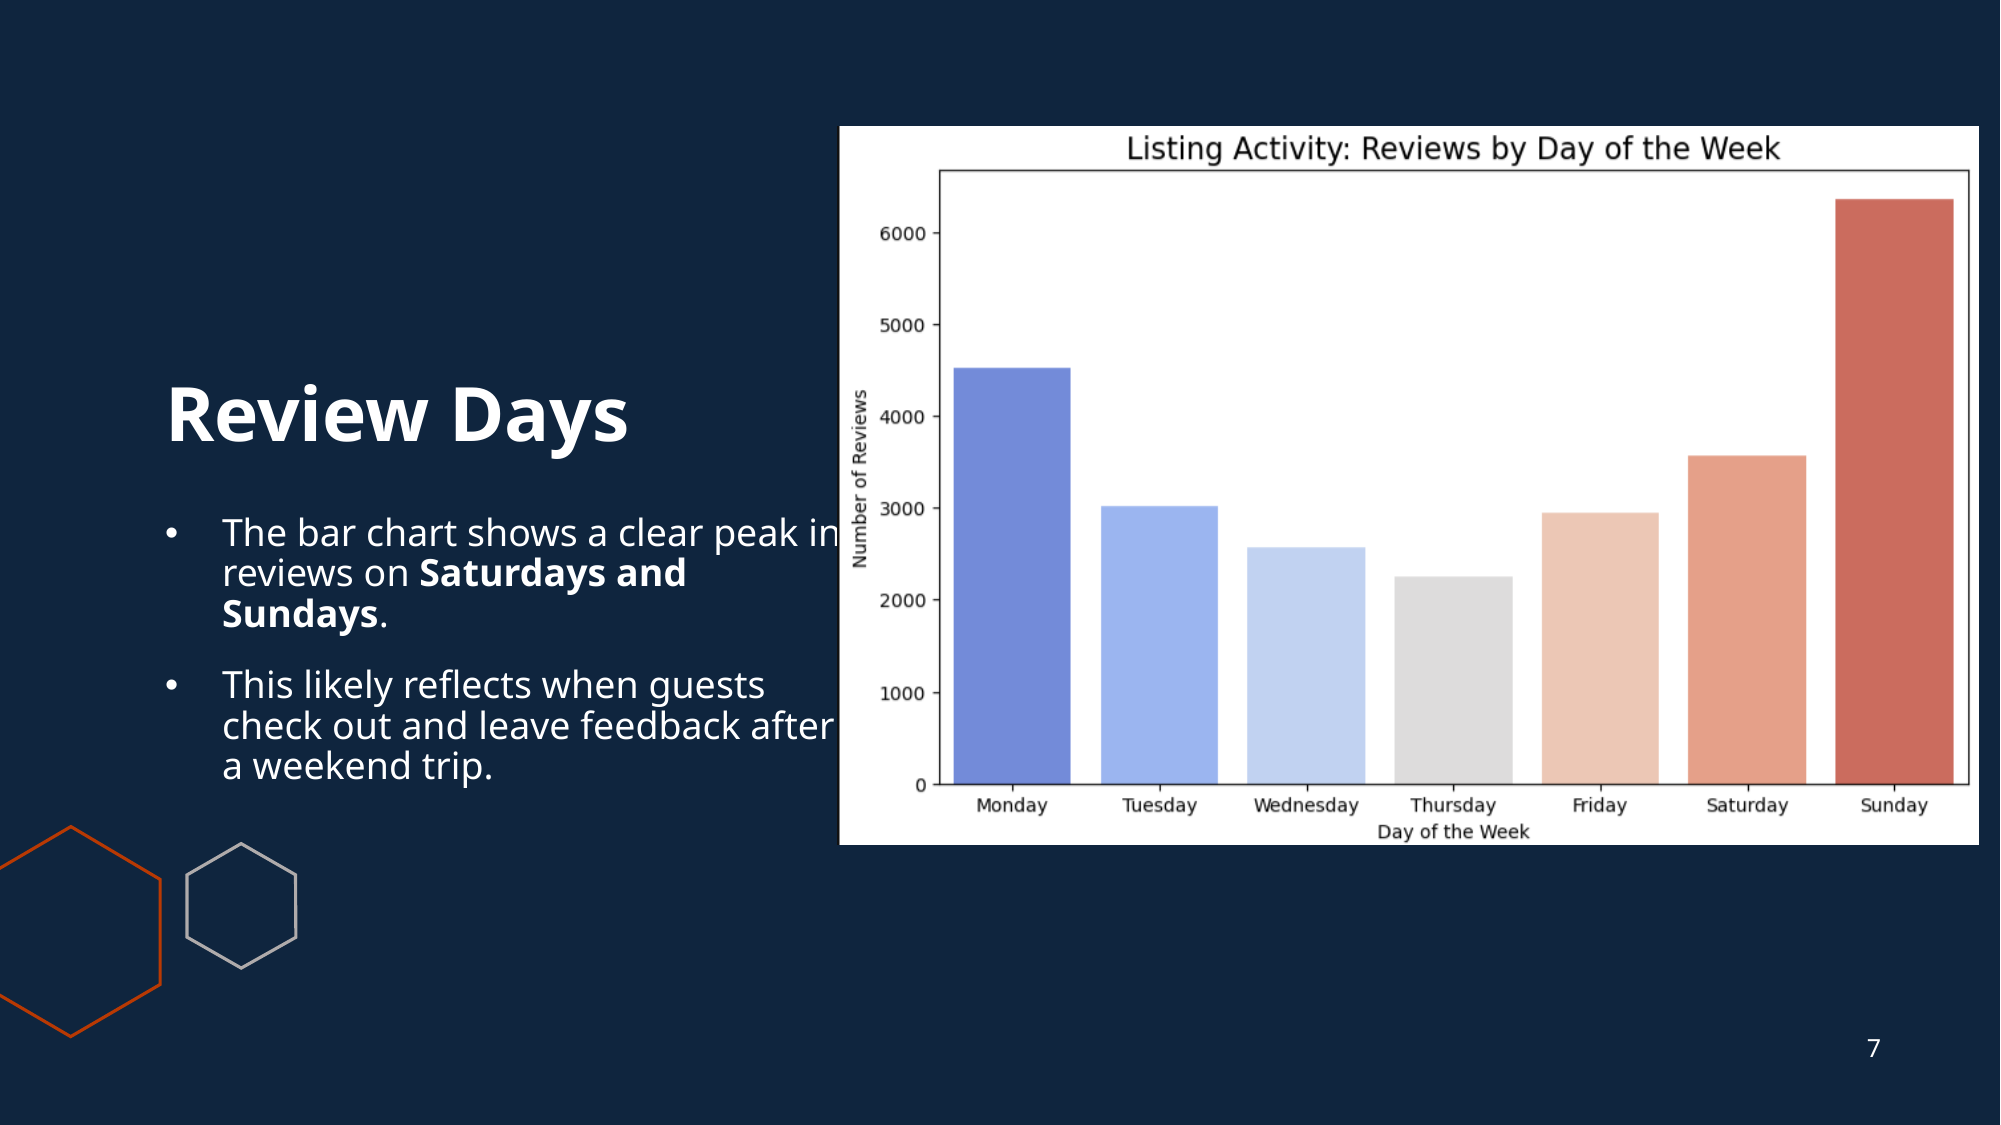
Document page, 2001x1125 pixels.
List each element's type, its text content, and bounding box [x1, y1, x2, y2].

slide_number 7 [1836, 1020, 1912, 1080]
title Review Days [150, 120, 870, 465]
picture [837, 126, 1979, 845]
list The bar chart shows a clear peak in reviews on Saturdays and Sundays. This likely reflects when guests check out and leave feedback after a weekend trip. [150, 506, 837, 822]
